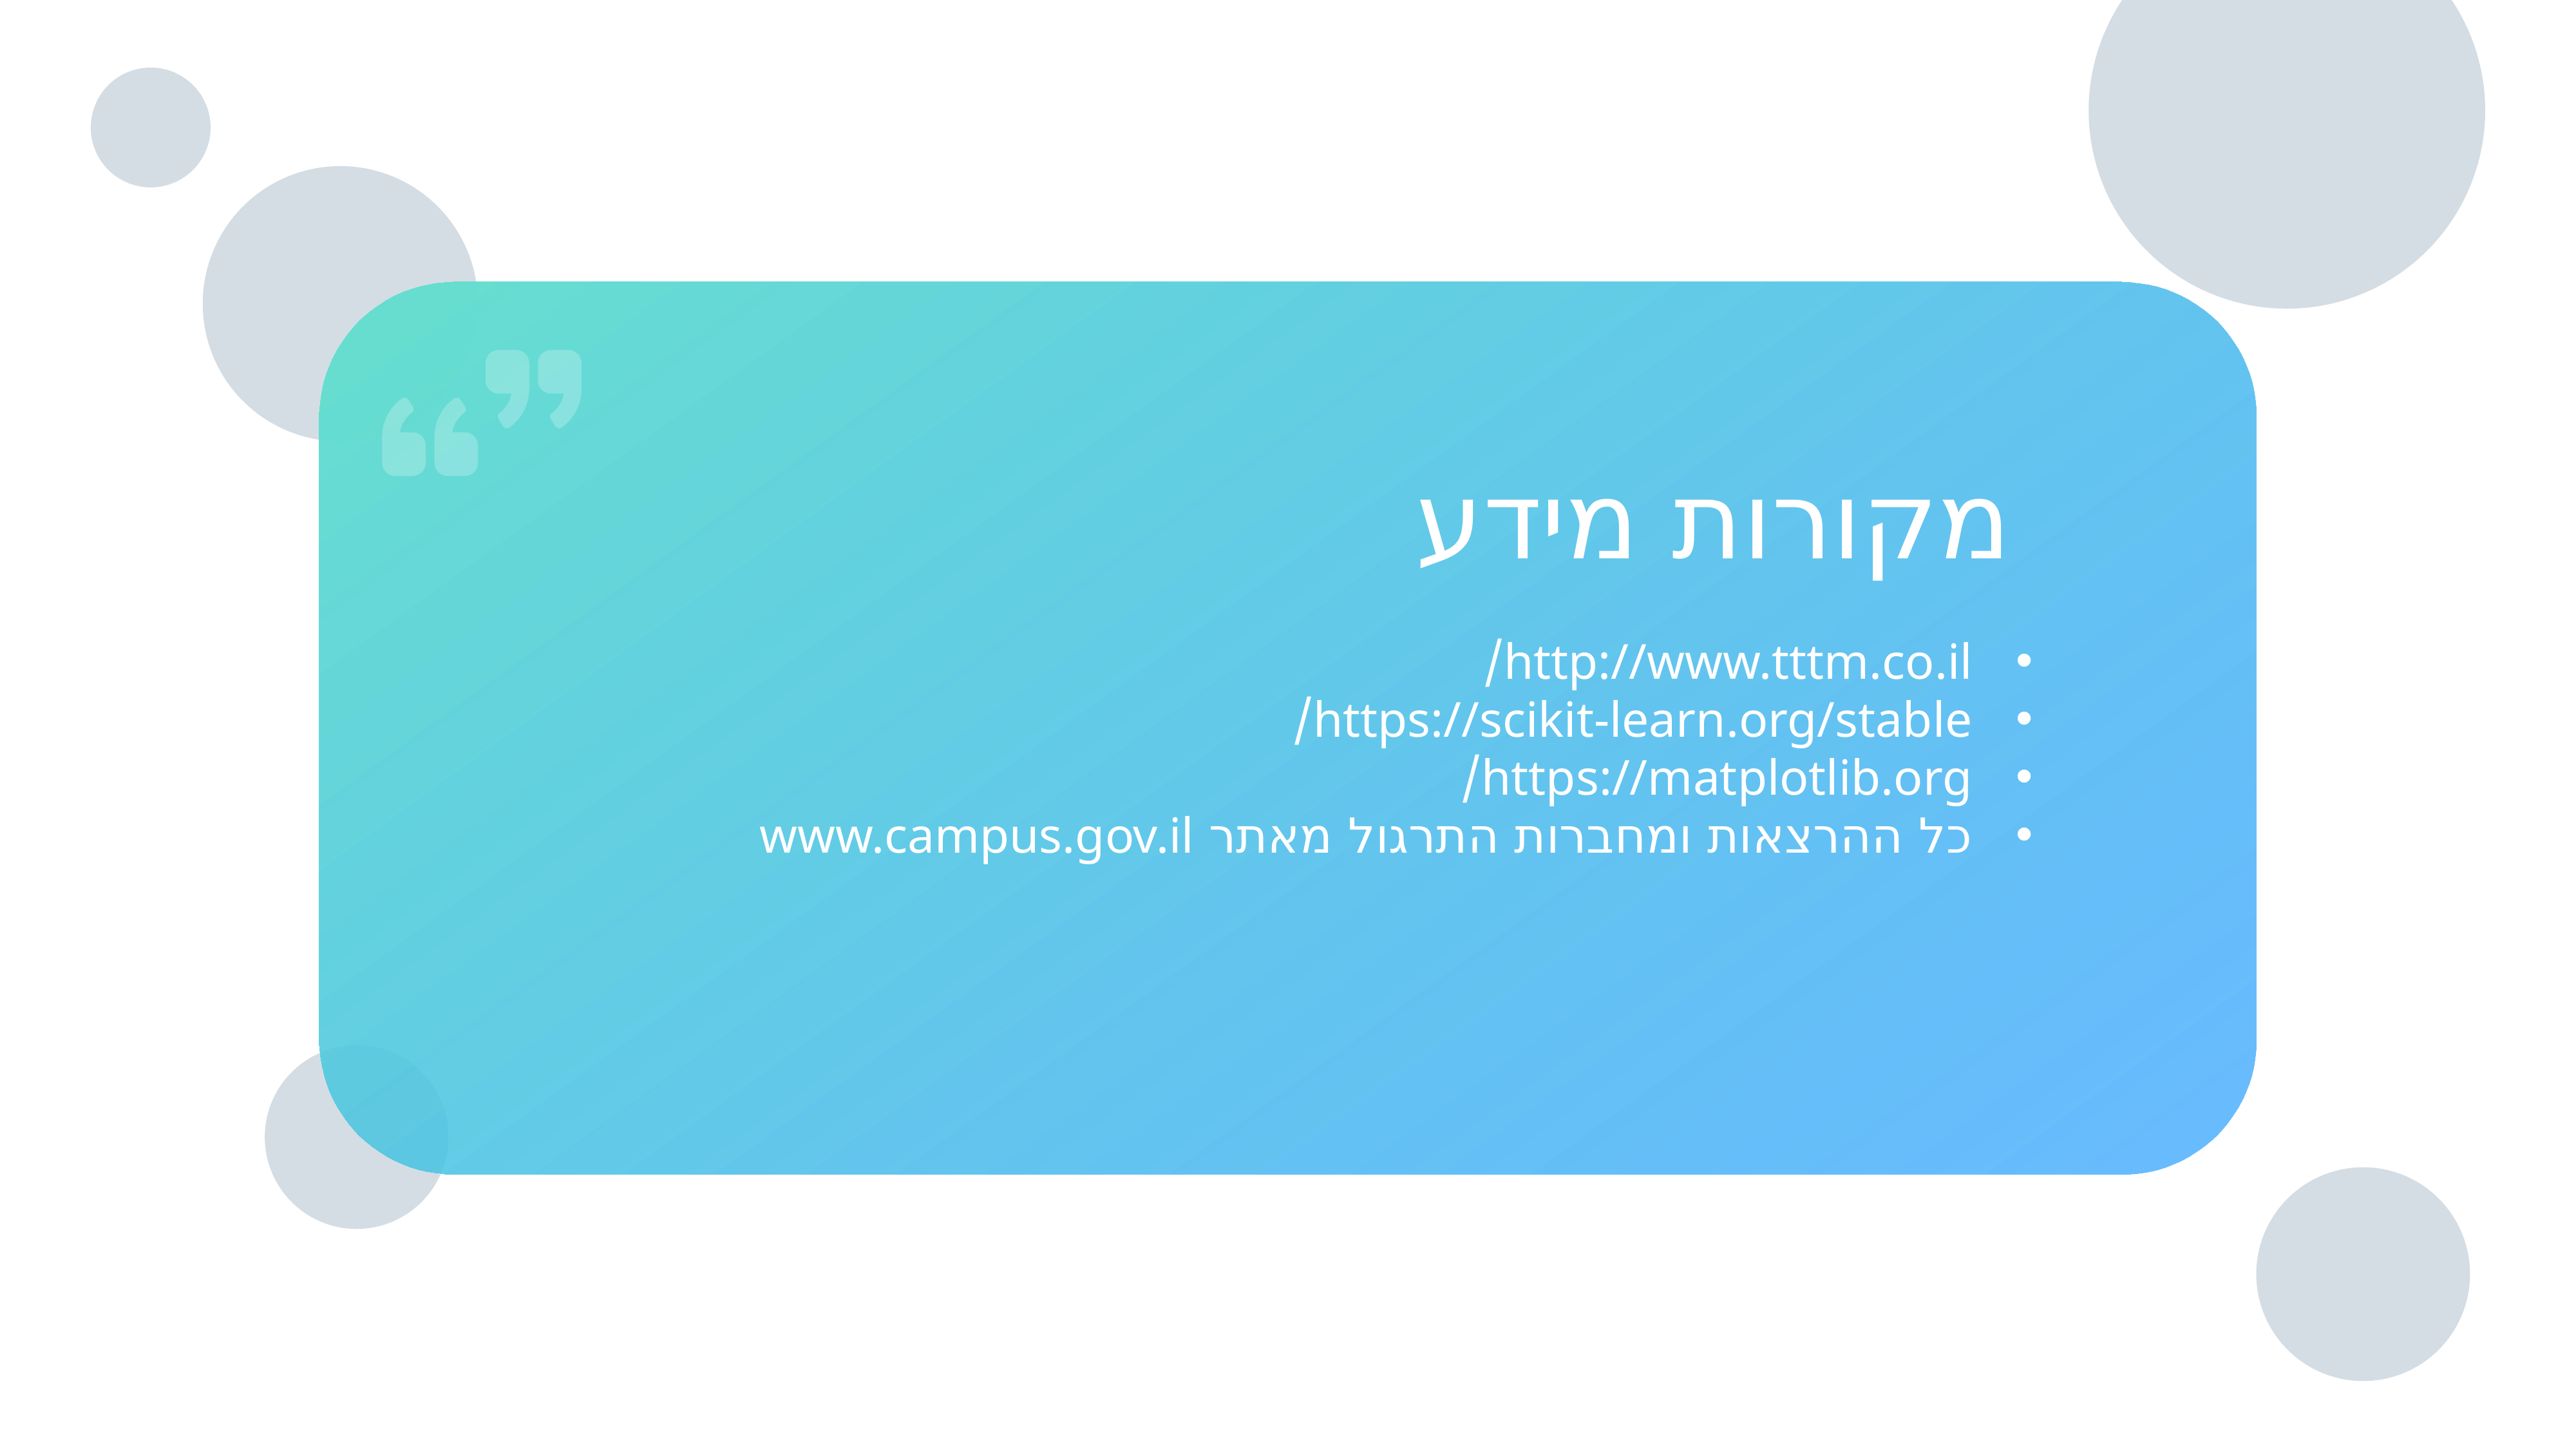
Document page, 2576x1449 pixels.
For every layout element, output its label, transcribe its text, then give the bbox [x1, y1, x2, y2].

text_box [2088, 0, 2486, 309]
text_box [434, 397, 478, 477]
text_box מקורות מידע [549, 441, 2022, 590]
text_box [2256, 1167, 2470, 1381]
text_box [538, 350, 582, 428]
text_box [265, 1053, 441, 1229]
text_box [382, 397, 426, 477]
text_box [202, 166, 477, 440]
text_box [486, 350, 529, 428]
text_box [90, 67, 211, 187]
text_box [319, 281, 2257, 1175]
text_box http://www.tttm.co.il/ https://scikit-learn.org/stable/ https://matplotlib.org/ כל ההרצאות ומחברות התרגול מאתר www.campus.gov.il [552, 621, 2043, 989]
